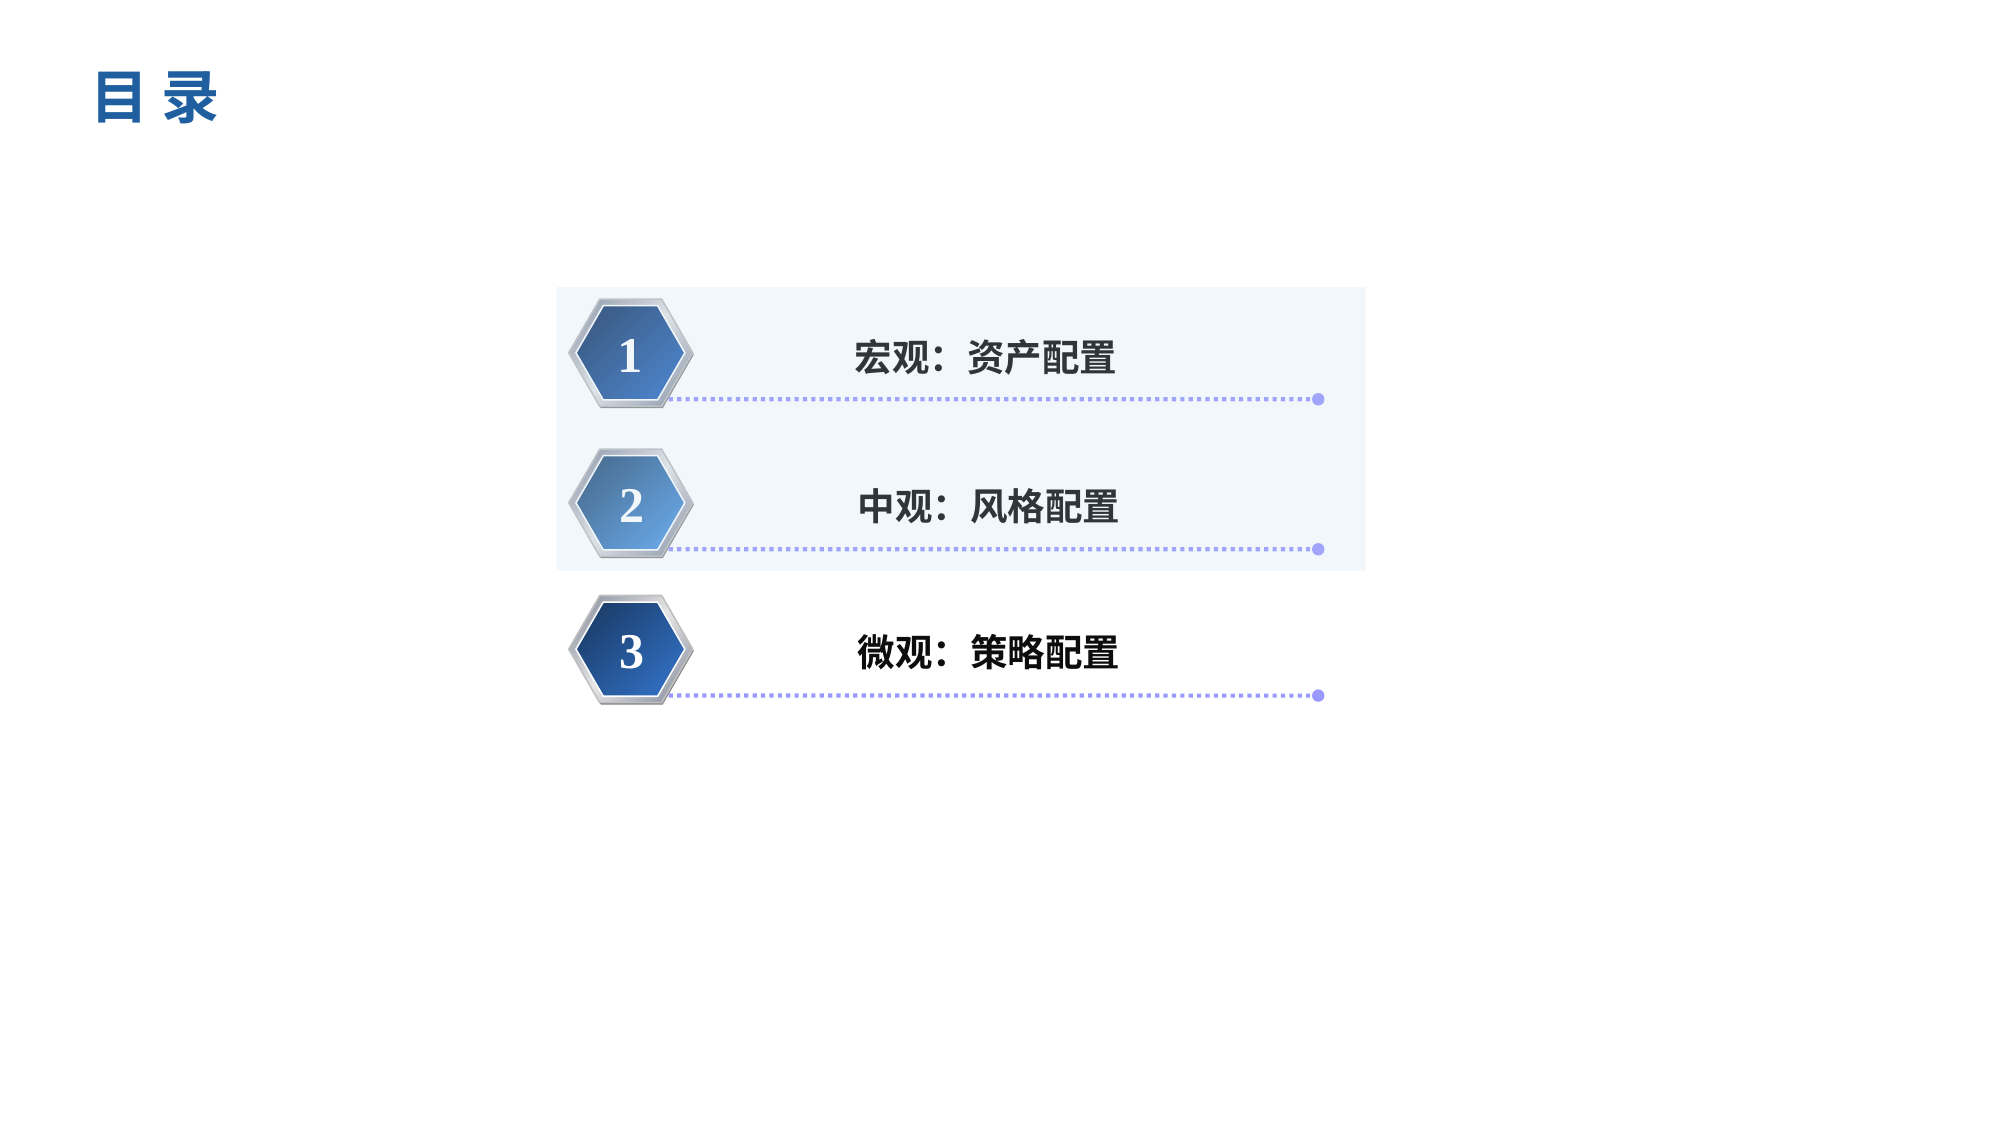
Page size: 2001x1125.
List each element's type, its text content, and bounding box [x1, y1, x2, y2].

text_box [568, 449, 1319, 559]
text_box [568, 299, 1319, 409]
text_box 目 录 [75, 28, 1928, 171]
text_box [568, 595, 1319, 705]
text_box [556, 286, 1367, 572]
